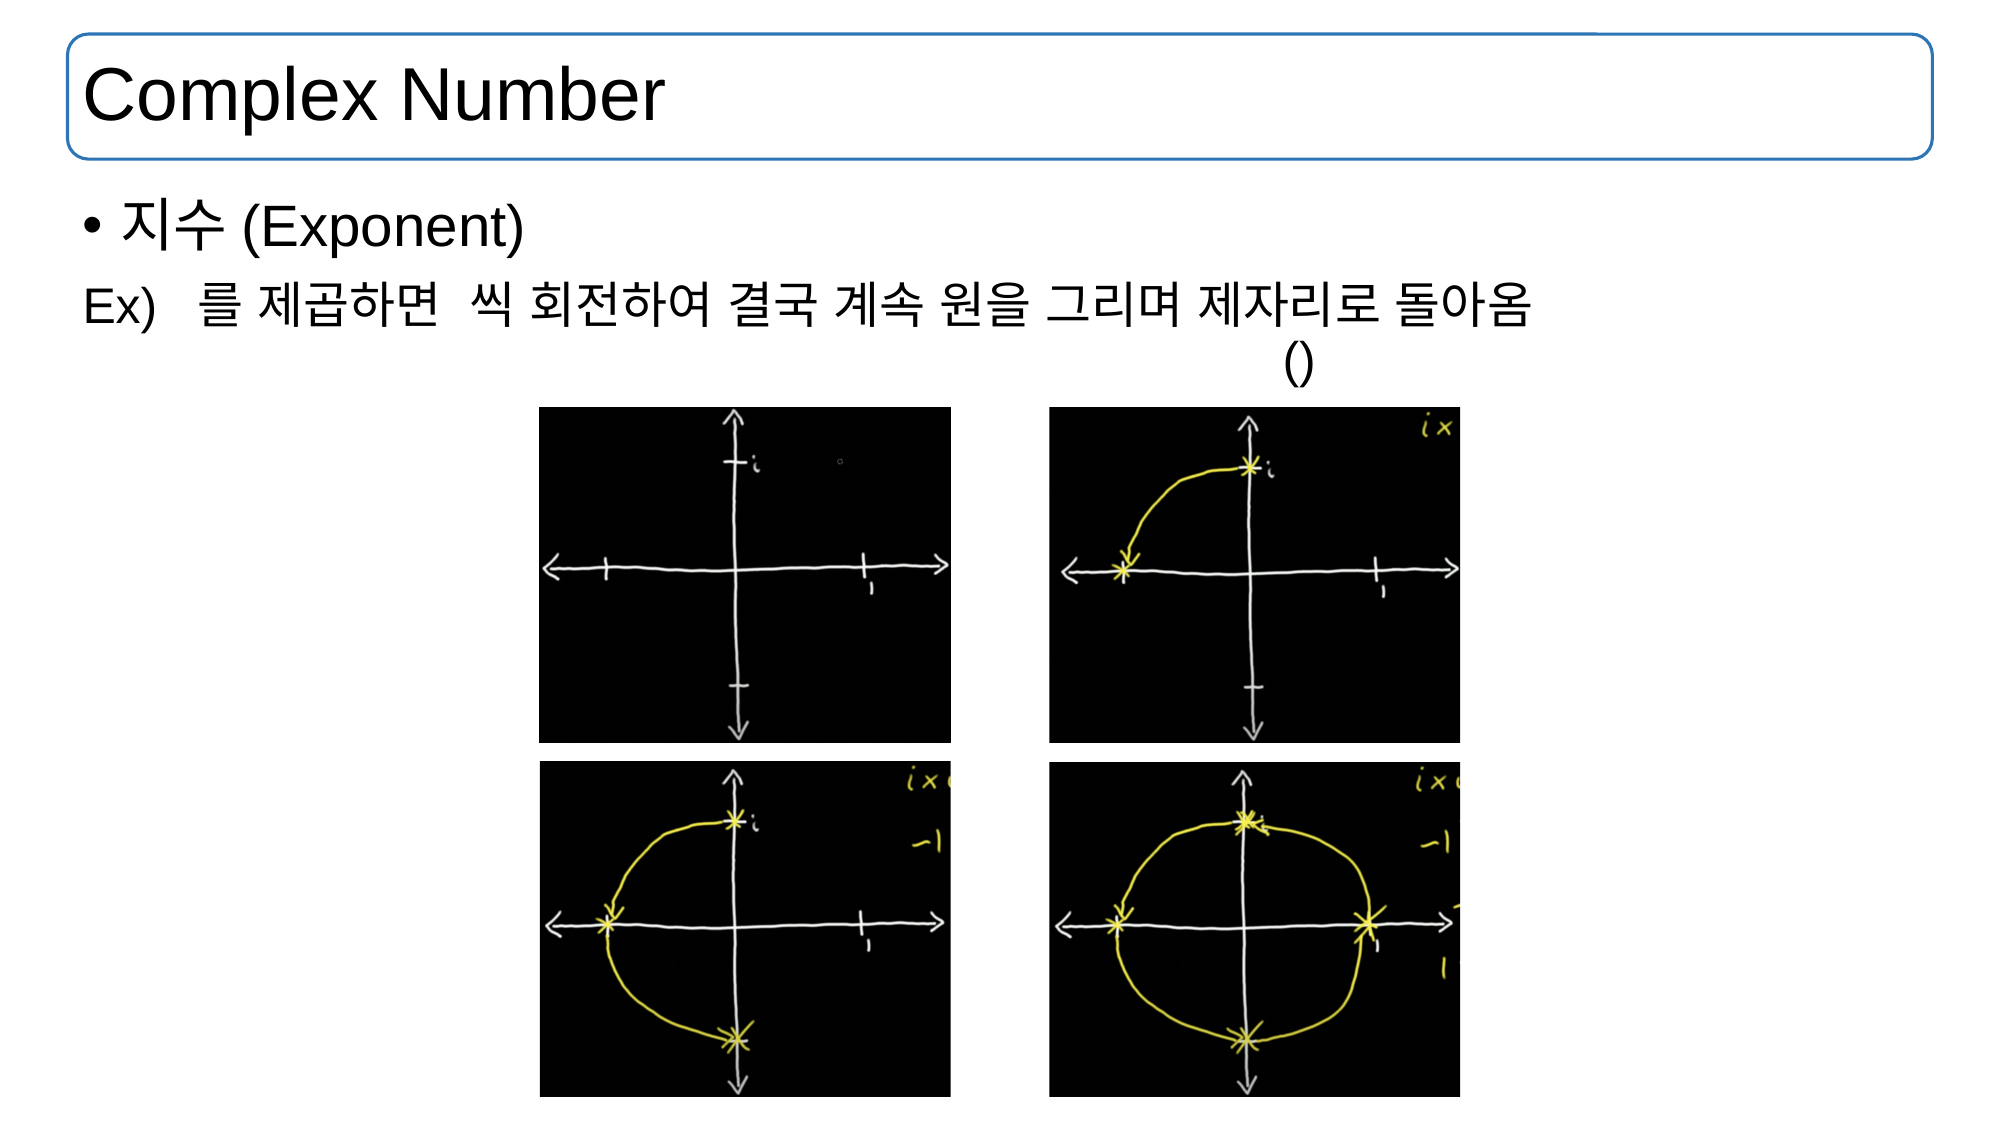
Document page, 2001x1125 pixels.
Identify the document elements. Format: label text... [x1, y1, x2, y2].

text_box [539, 407, 1461, 1097]
title Complex Number [67, 34, 1933, 160]
